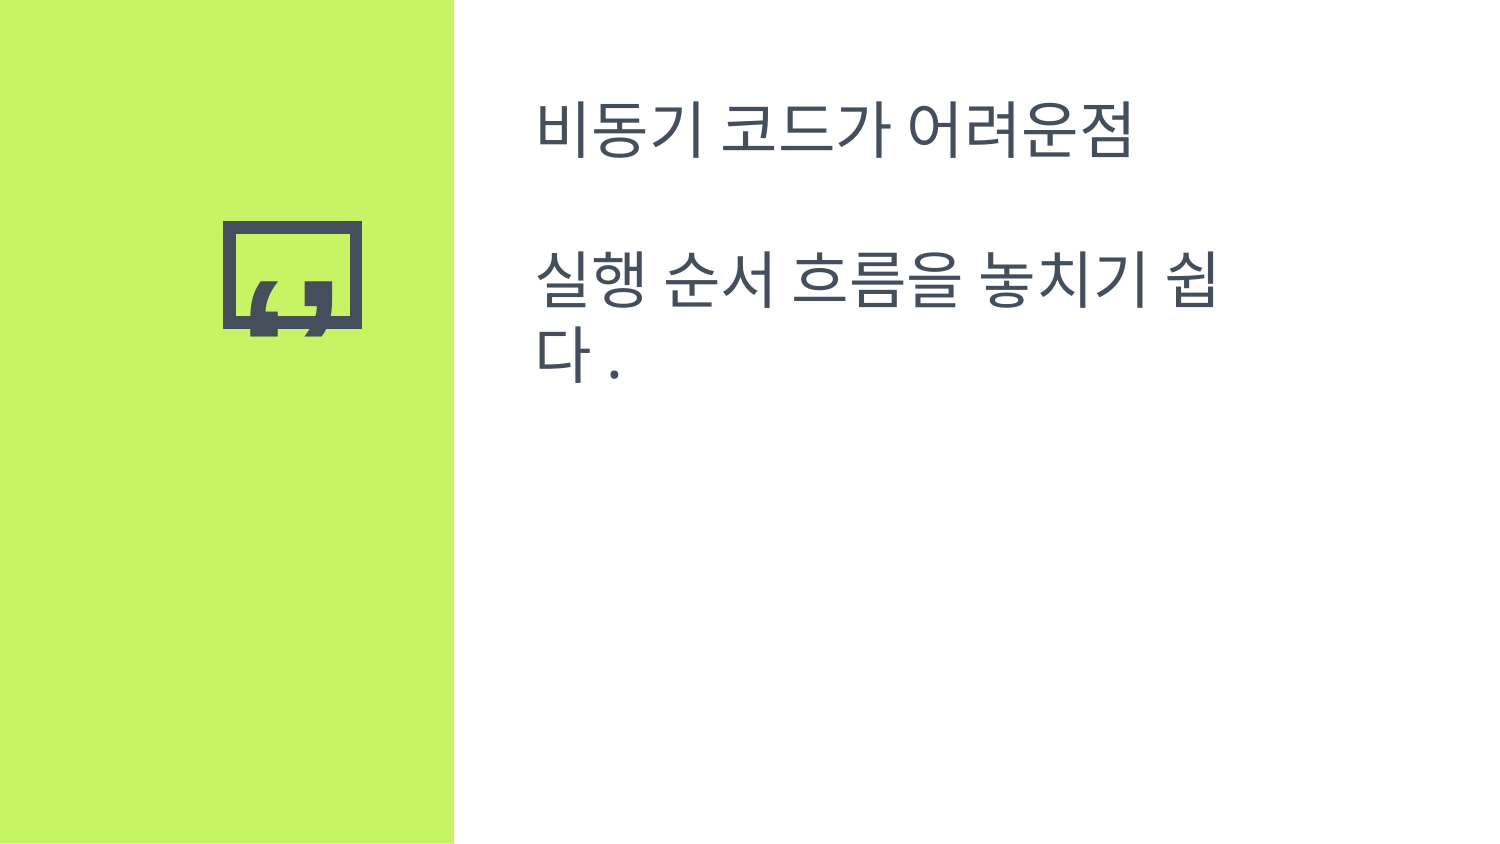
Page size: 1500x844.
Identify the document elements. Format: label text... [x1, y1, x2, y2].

list 비동기 코드가 어려운점 실행 순서 흐름을 놓치기 쉽다. [519, 75, 1309, 610]
